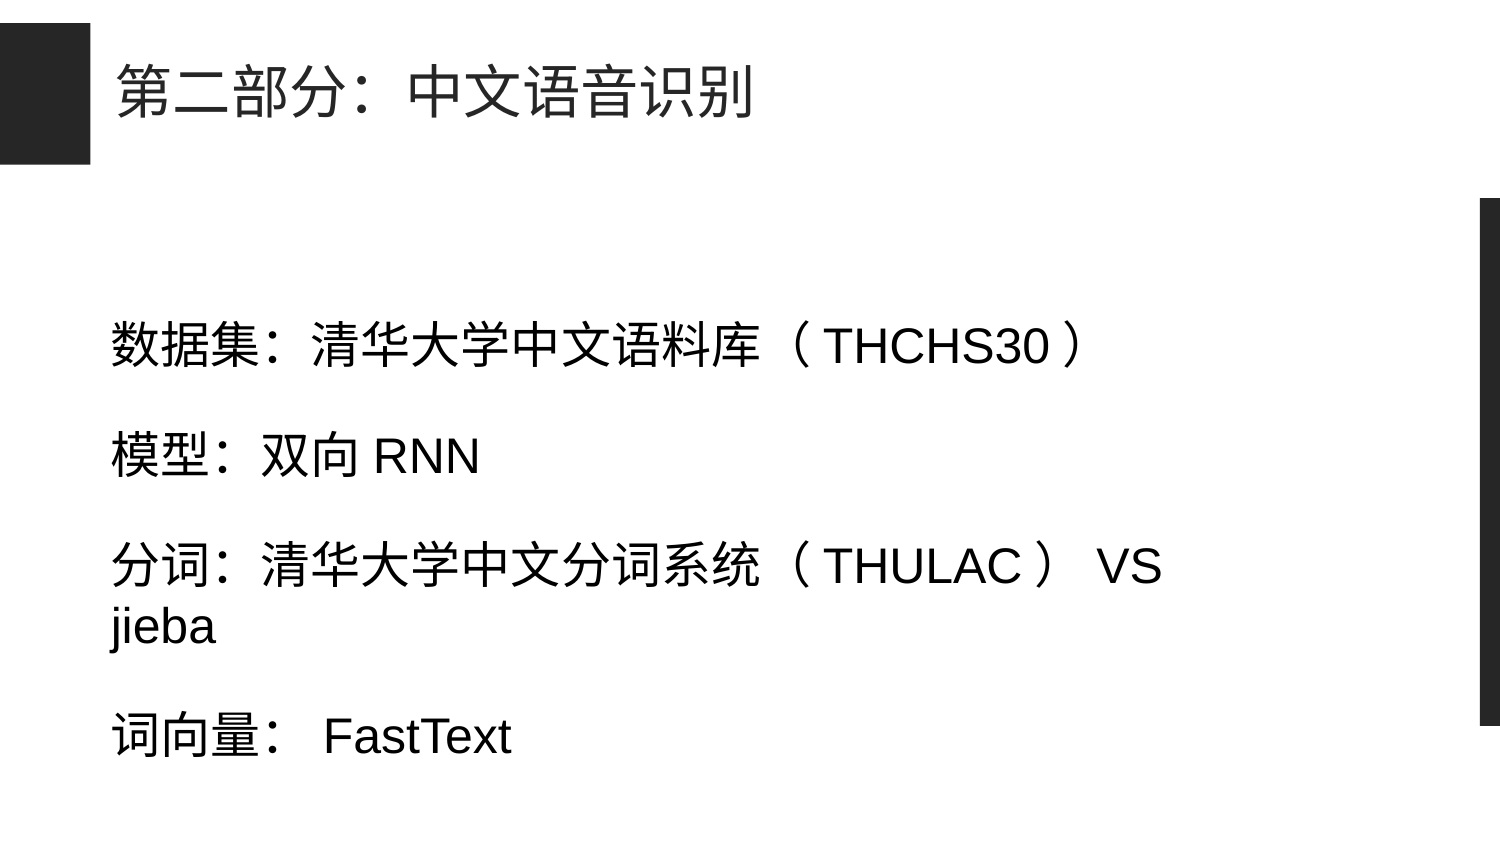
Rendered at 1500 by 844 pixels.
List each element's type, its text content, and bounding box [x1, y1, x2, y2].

text_box 第二部分：中文语音识别 [99, 48, 771, 133]
text_box 数据集：清华大学中文语料库（THCHS30） 模型：双向RNN 分词：清华大学中文分词系统（THULAC）VS jieba 词向量：FastText [96, 306, 1282, 771]
